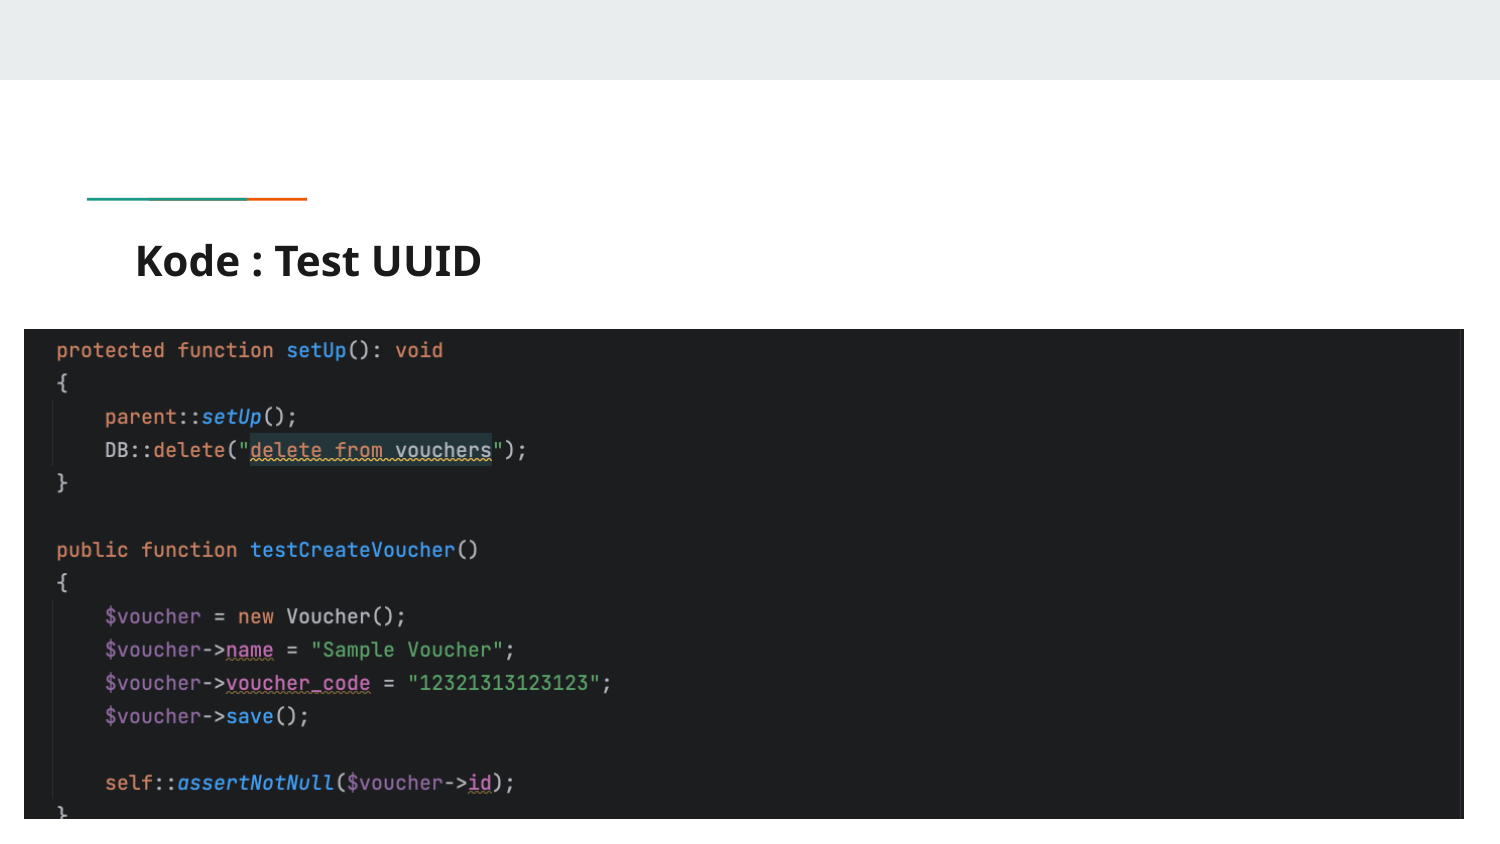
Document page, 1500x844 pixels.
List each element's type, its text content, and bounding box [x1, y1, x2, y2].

picture [24, 328, 1464, 819]
title Kode : Test UUID [119, 216, 1381, 305]
